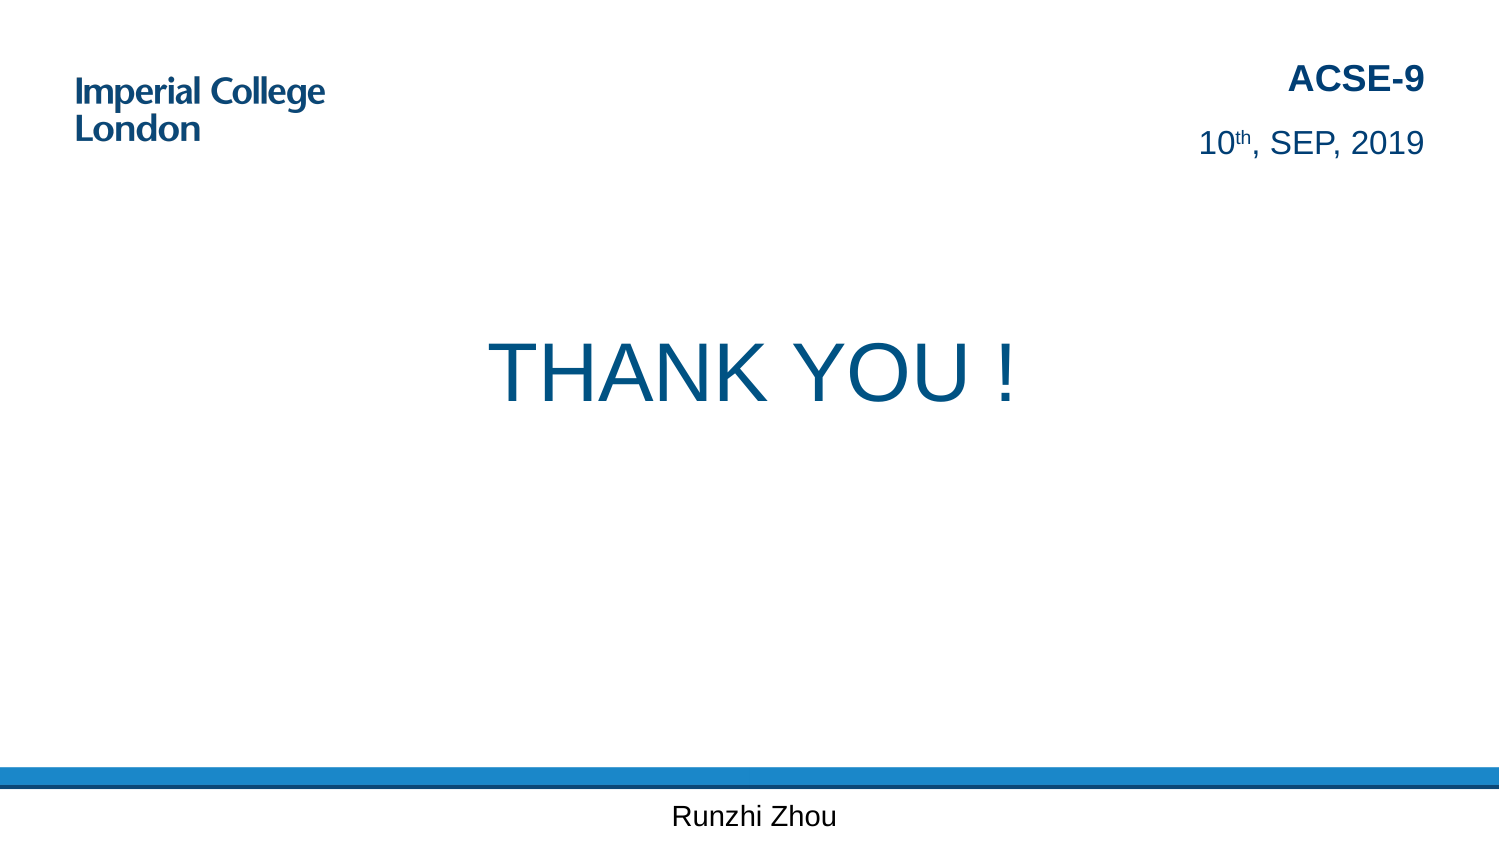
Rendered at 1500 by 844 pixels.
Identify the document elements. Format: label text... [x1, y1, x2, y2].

list 10th, SEP, 2019 [1159, 121, 1425, 153]
picture [0, 0, 1499, 844]
text_box Runzhi Zhou [61, 797, 1448, 840]
list ACSE-9 [1040, 53, 1425, 120]
list THANK YOU ! [487, 318, 1402, 389]
